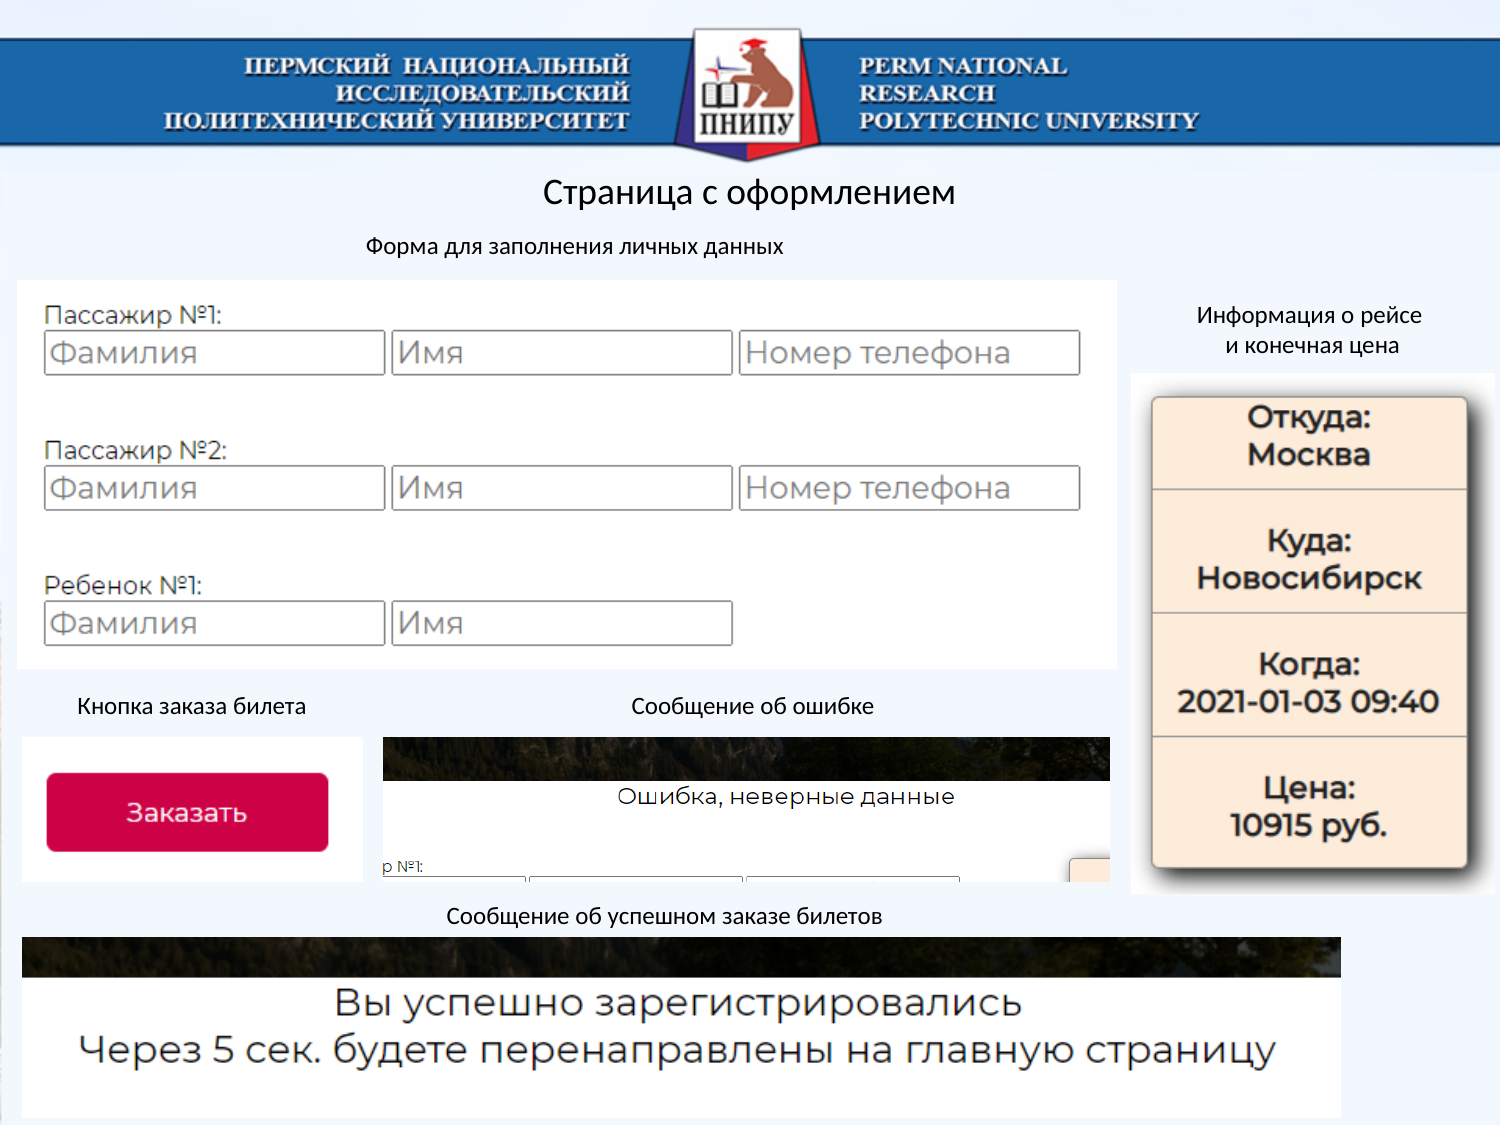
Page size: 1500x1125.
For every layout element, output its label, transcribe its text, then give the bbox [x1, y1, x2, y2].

text_box Сообщение об ошибке [616, 682, 890, 728]
text_box Кнопка заказа билета [62, 682, 323, 728]
text_box Информация о рейсе и конечная цена [1182, 290, 1444, 366]
picture [0, 219, 1500, 1125]
text_box Форма для заполнения личных данных [351, 221, 800, 267]
text_box Страница с оформлением [0, 159, 1500, 219]
text_box Сообщение об успешном заказе билетов [431, 891, 899, 936]
picture [0, 0, 1500, 159]
